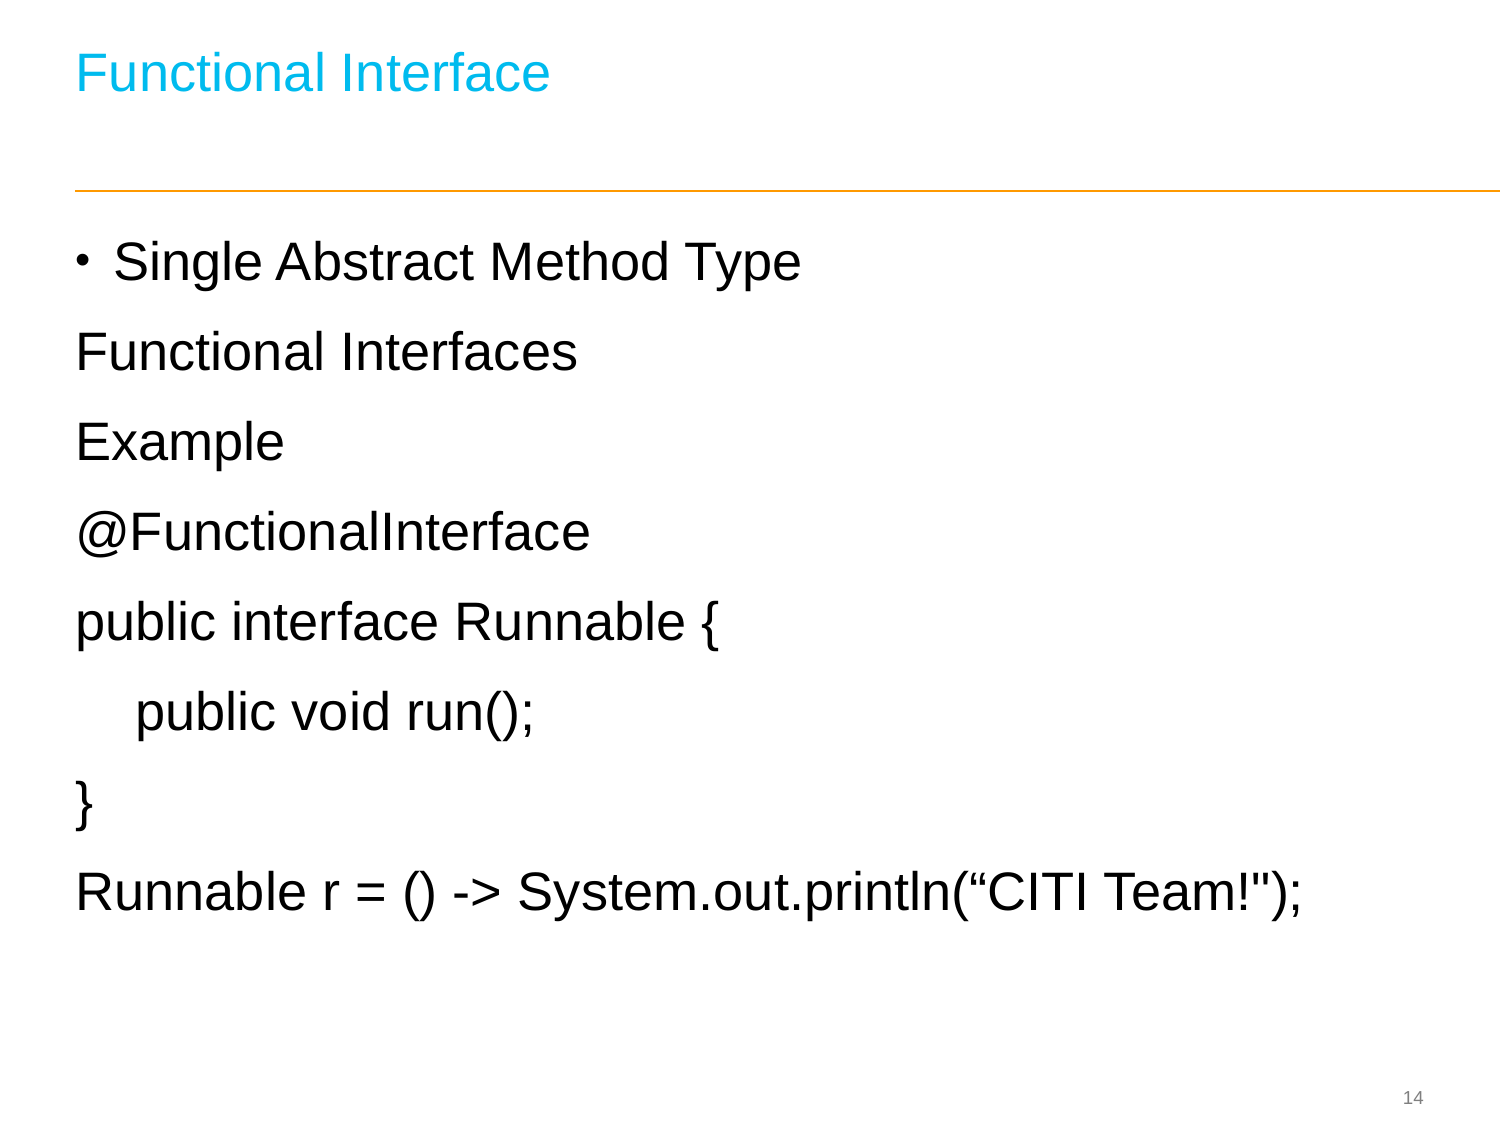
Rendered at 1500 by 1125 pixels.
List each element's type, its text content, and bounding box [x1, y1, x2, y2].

title Functional Interface [75, 27, 1422, 157]
list Single Abstract Method Type Functional Interfaces Example @FunctionalInterface public interface Runnable { public void run(); } Runnable r = () -> System.out.println(“CITI Team!"); [75, 226, 1425, 1018]
